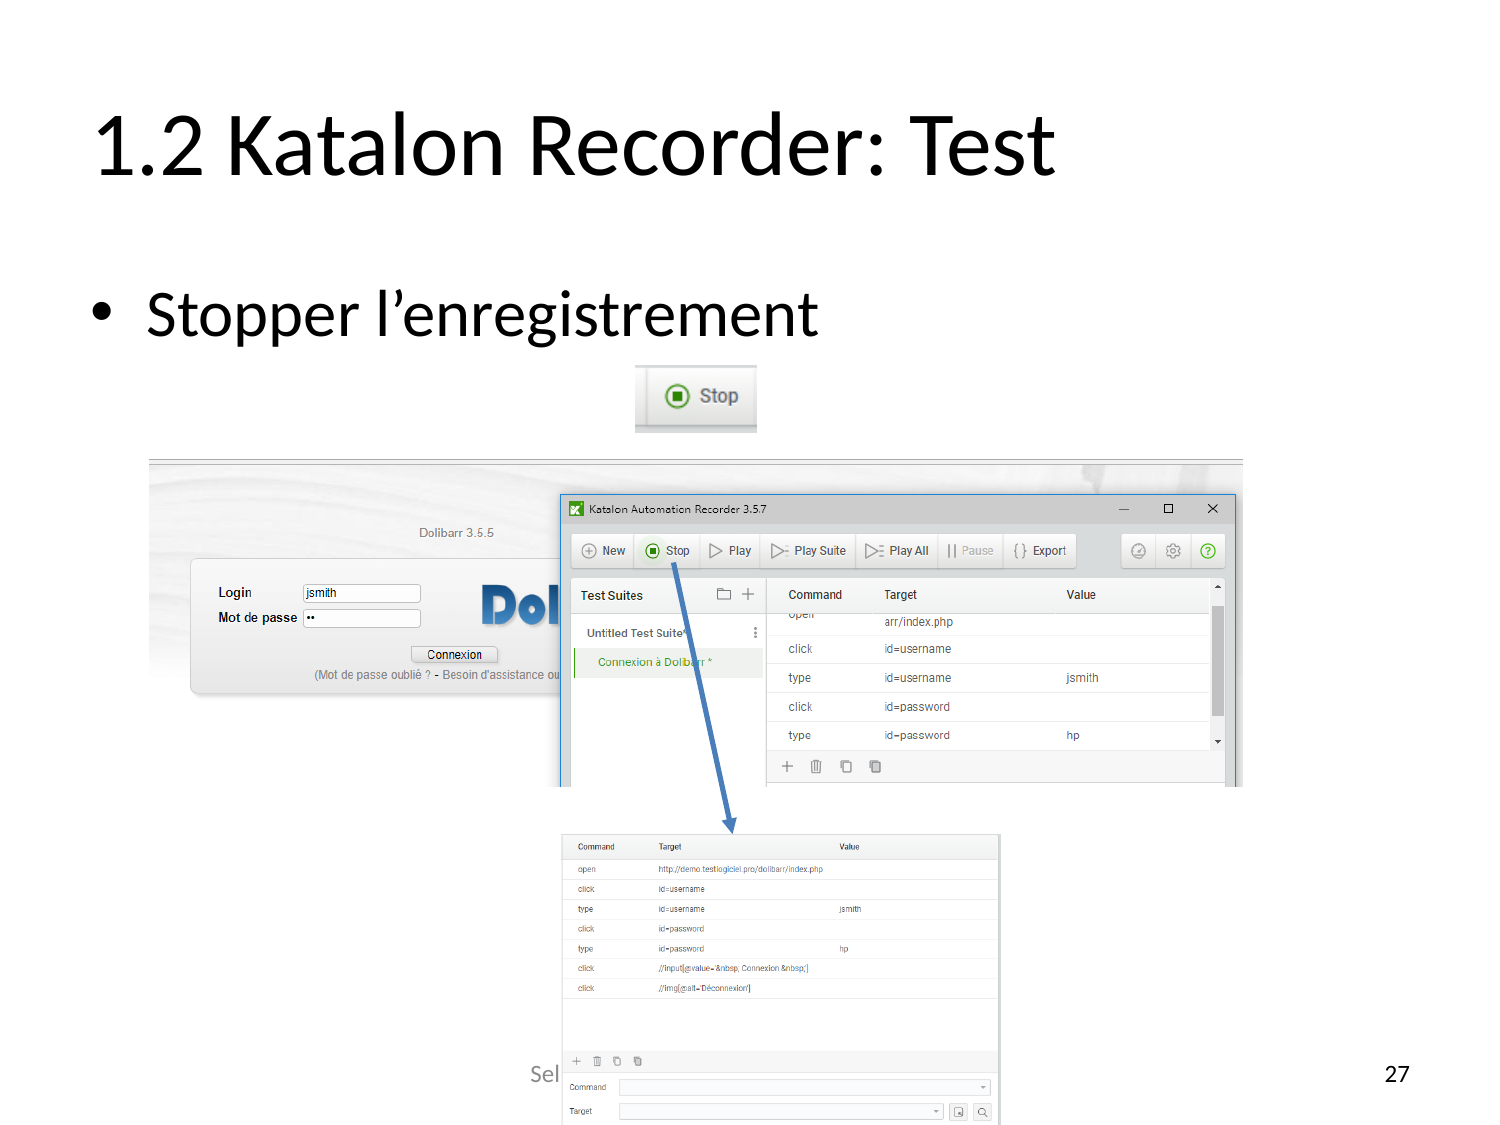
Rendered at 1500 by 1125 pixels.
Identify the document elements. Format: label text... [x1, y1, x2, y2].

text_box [673, 562, 733, 832]
title 1.2 Katalon Recorder: Test [75, 45, 1425, 233]
picture [635, 365, 757, 433]
list Stopper l’enregistrement [75, 262, 1425, 1005]
picture [560, 833, 1001, 1125]
footer Selenium: Automatisation des applications [512, 1042, 555, 1103]
slide_number 27 [1074, 1042, 1425, 1103]
picture [149, 458, 1243, 788]
